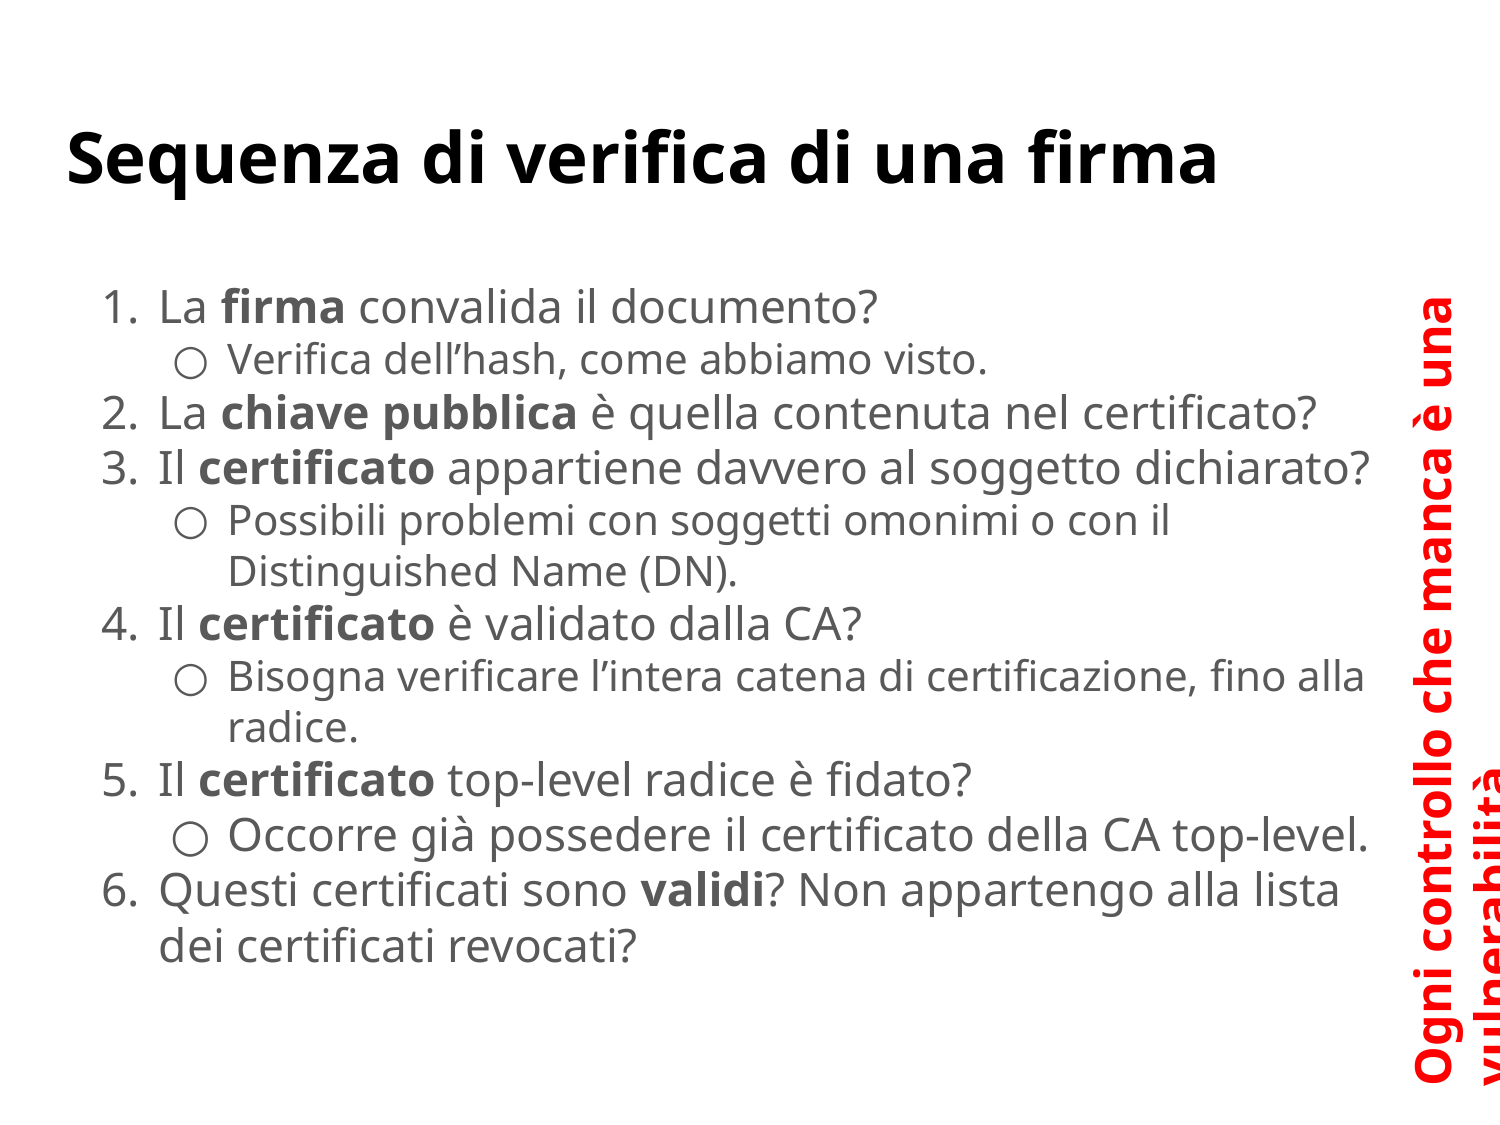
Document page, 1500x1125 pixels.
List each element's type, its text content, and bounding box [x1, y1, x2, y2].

text_box La firma convalida il documento? Verifica dell’hash, come abbiamo visto. La chiave pubblica è quella contenuta nel certificato? Il certificato appartiene davvero al soggetto dichiarato? Possibili problemi con soggetti omonimi o con il Distinguished Name (DN). Il certificato è validato dalla CA? Bisogna verificare l’intera catena di certificazione, fino alla radice. Il certificato top-level radice è fidato? Occorre già possedere il certificato della CA top-level. Questi certificati sono validi? Non appartengo alla lista dei certificati revocati? [74, 262, 1386, 1101]
title Sequenza di verifica di una firma [51, 97, 1386, 223]
text_box Ogni controllo che manca è una vulnerabilità [1386, 18, 1489, 1102]
